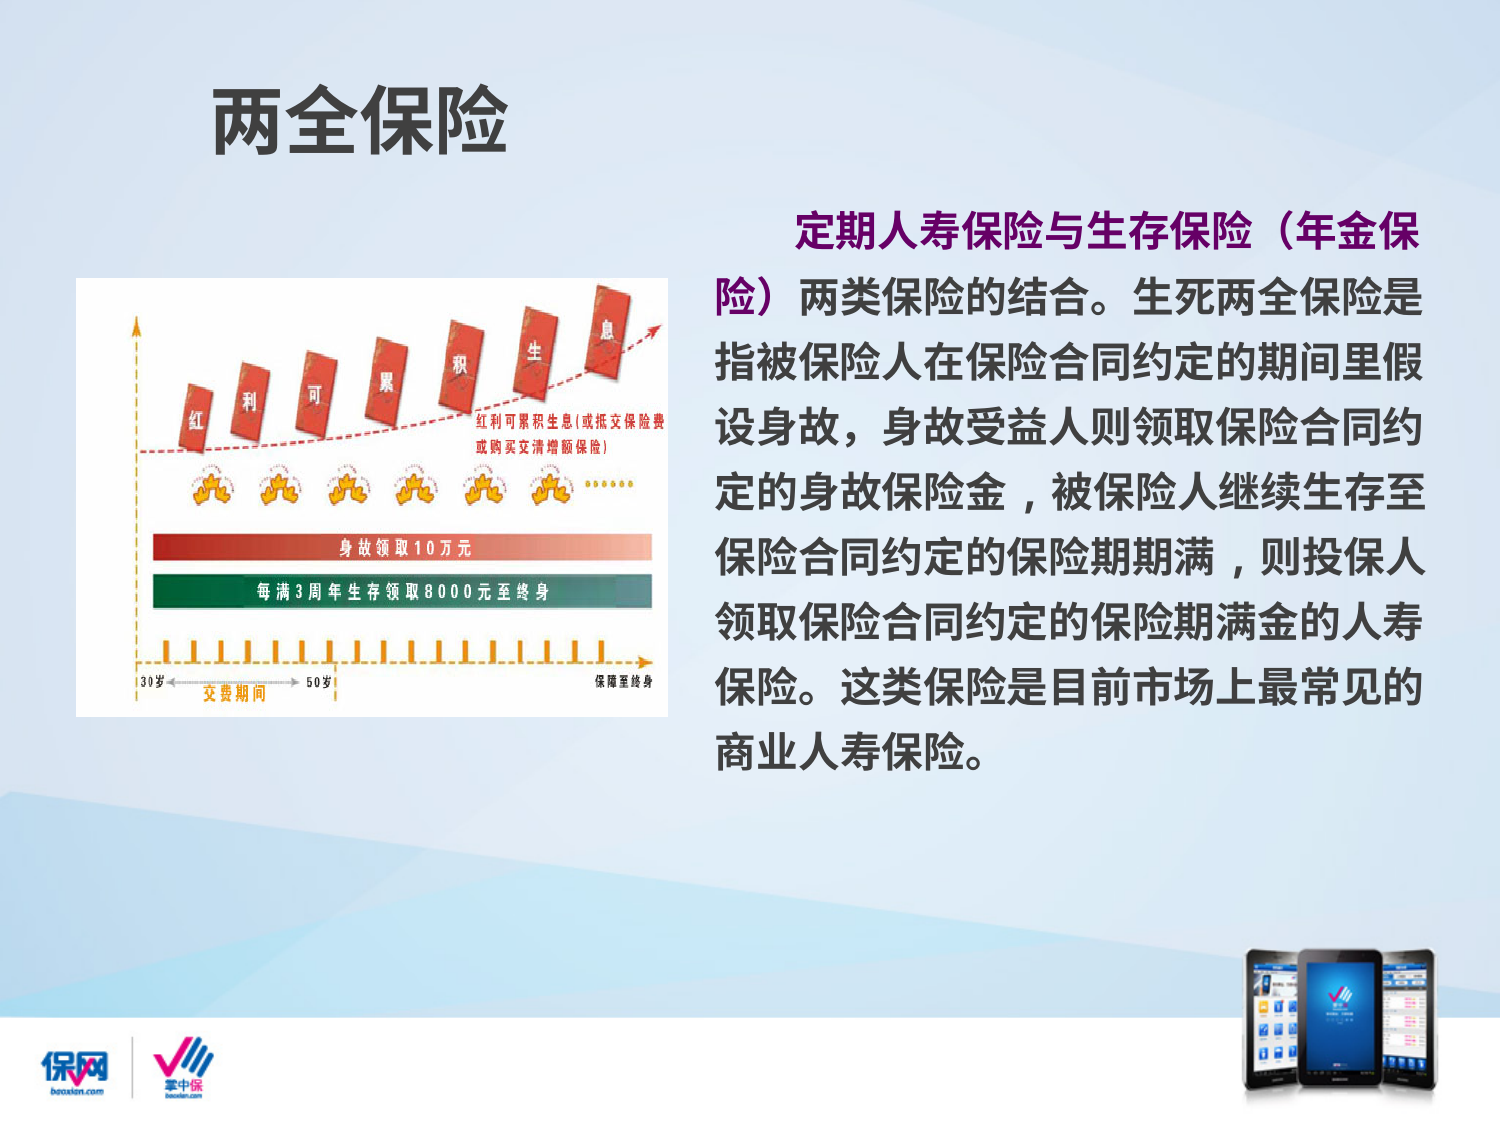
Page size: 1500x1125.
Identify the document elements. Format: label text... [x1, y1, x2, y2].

text_box 定期人寿保险与生存保险（年金保险）两类保险的结合。生死两全保险是指被保险人在保险合同约定的期间里假设身故，身故受益人则领取保险合同约定的身故保险金,被保险人继续生存至保险合同约定的保险期期满,则投保人领取保险合同约定的保险期满金的人寿保险。这类保险是目前市场上最常见的商业人寿保险。 [643, 0, 1447, 941]
text_box 两全保险 [194, 66, 1046, 173]
picture [0, 0, 1500, 1125]
